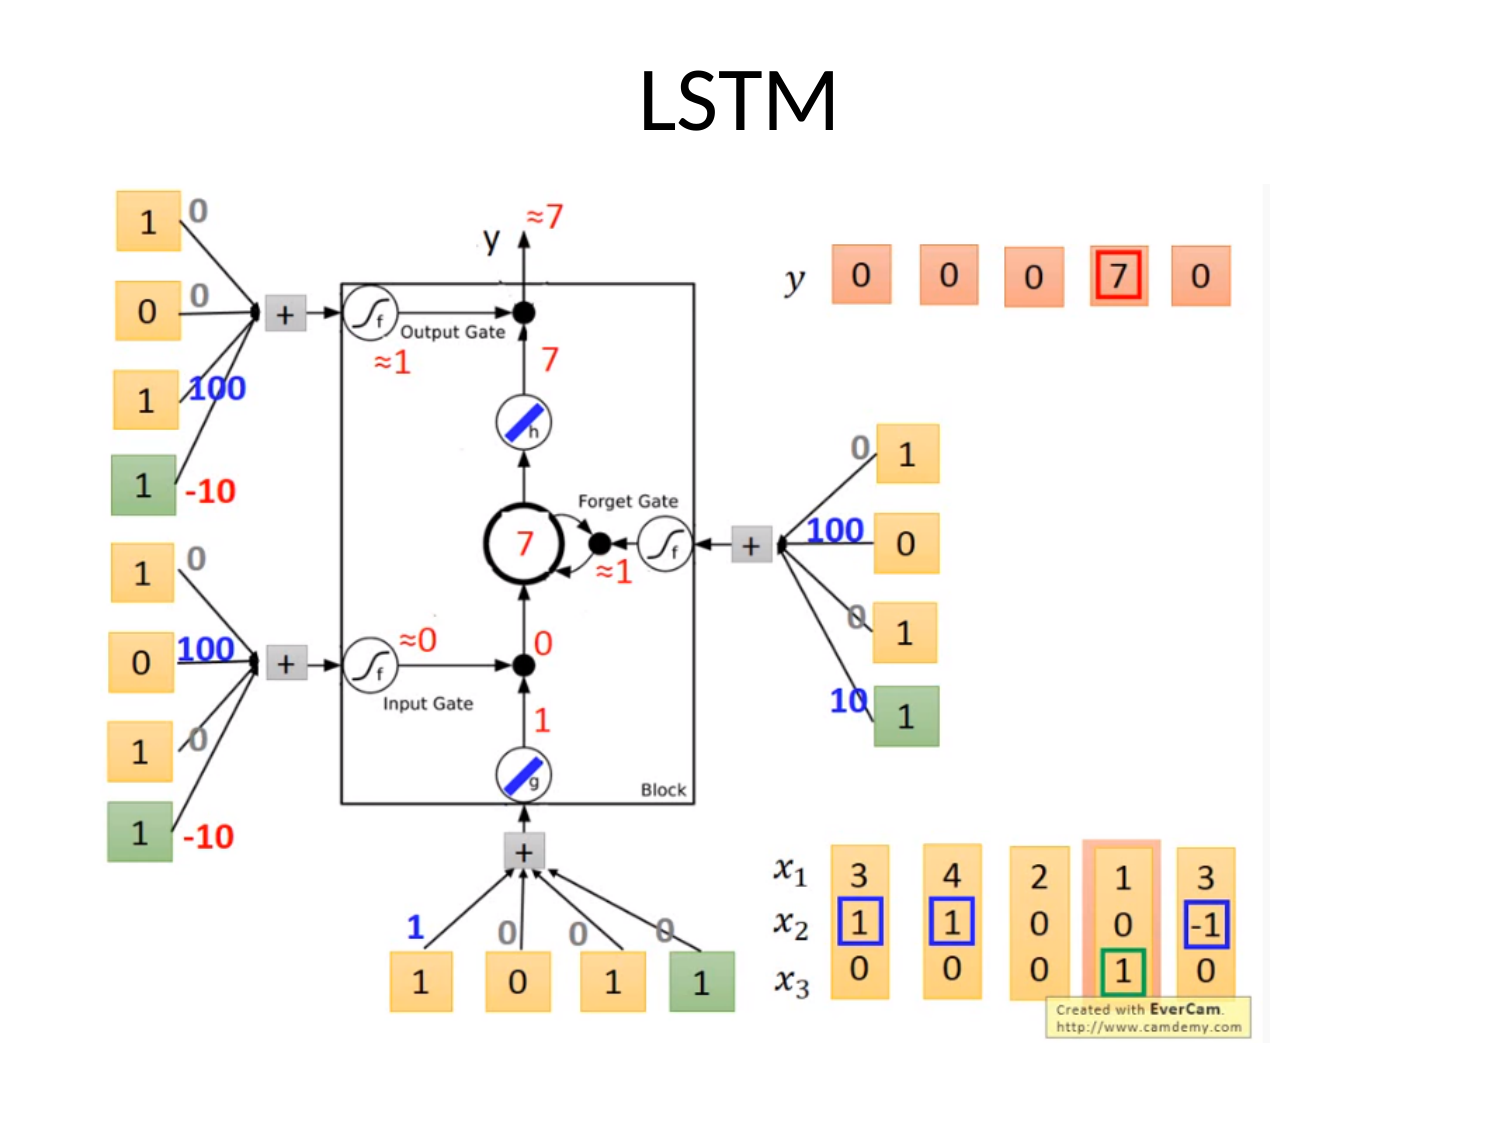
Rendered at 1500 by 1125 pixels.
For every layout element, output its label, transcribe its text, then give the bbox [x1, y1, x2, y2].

picture [100, 184, 1270, 1043]
title LSTM [64, 0, 1415, 188]
